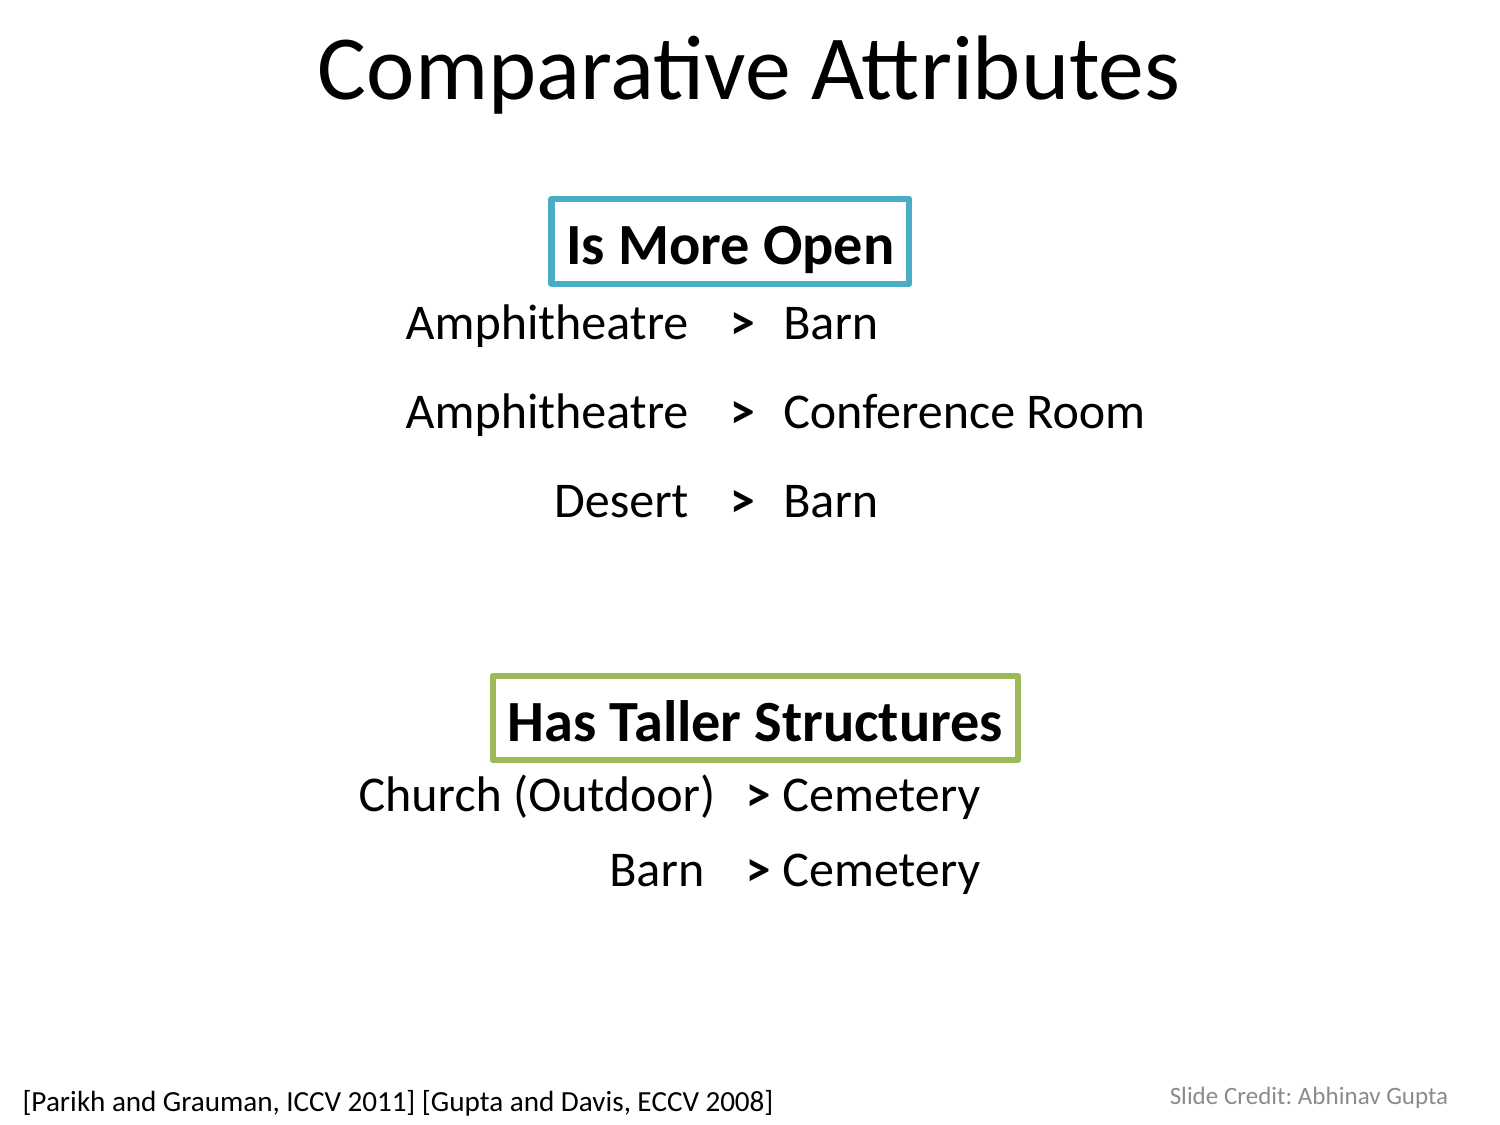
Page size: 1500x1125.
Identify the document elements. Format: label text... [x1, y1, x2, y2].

table_cell Cemetery [767, 837, 998, 912]
table_header Barn [768, 283, 1187, 372]
table_cell Barn [768, 461, 1187, 550]
table_header > [731, 761, 767, 837]
text_box Is More Open [551, 199, 910, 284]
title Comparative Attributes [18, 0, 1482, 125]
text_box [Parikh and Grauman, ICCV 2011] [Gupta and Davis, ECCV 2008] [7, 1074, 789, 1125]
text_box Has Taller Structures [492, 675, 1018, 761]
table_cell > [731, 837, 767, 912]
table_header Cemetery [767, 761, 998, 837]
table_header Church (Outdoor) [323, 761, 731, 837]
table_header Amphitheatre [362, 283, 715, 372]
table_cell > [715, 372, 768, 461]
table_cell Conference Room [768, 372, 1187, 461]
table_cell Amphitheatre [362, 372, 715, 461]
table_cell Barn [323, 837, 731, 912]
table_cell Desert [362, 461, 715, 550]
table_header > [715, 284, 768, 372]
table_cell > [715, 461, 768, 550]
footer Slide Credit: Abhinav Gupta [1071, 1065, 1500, 1125]
